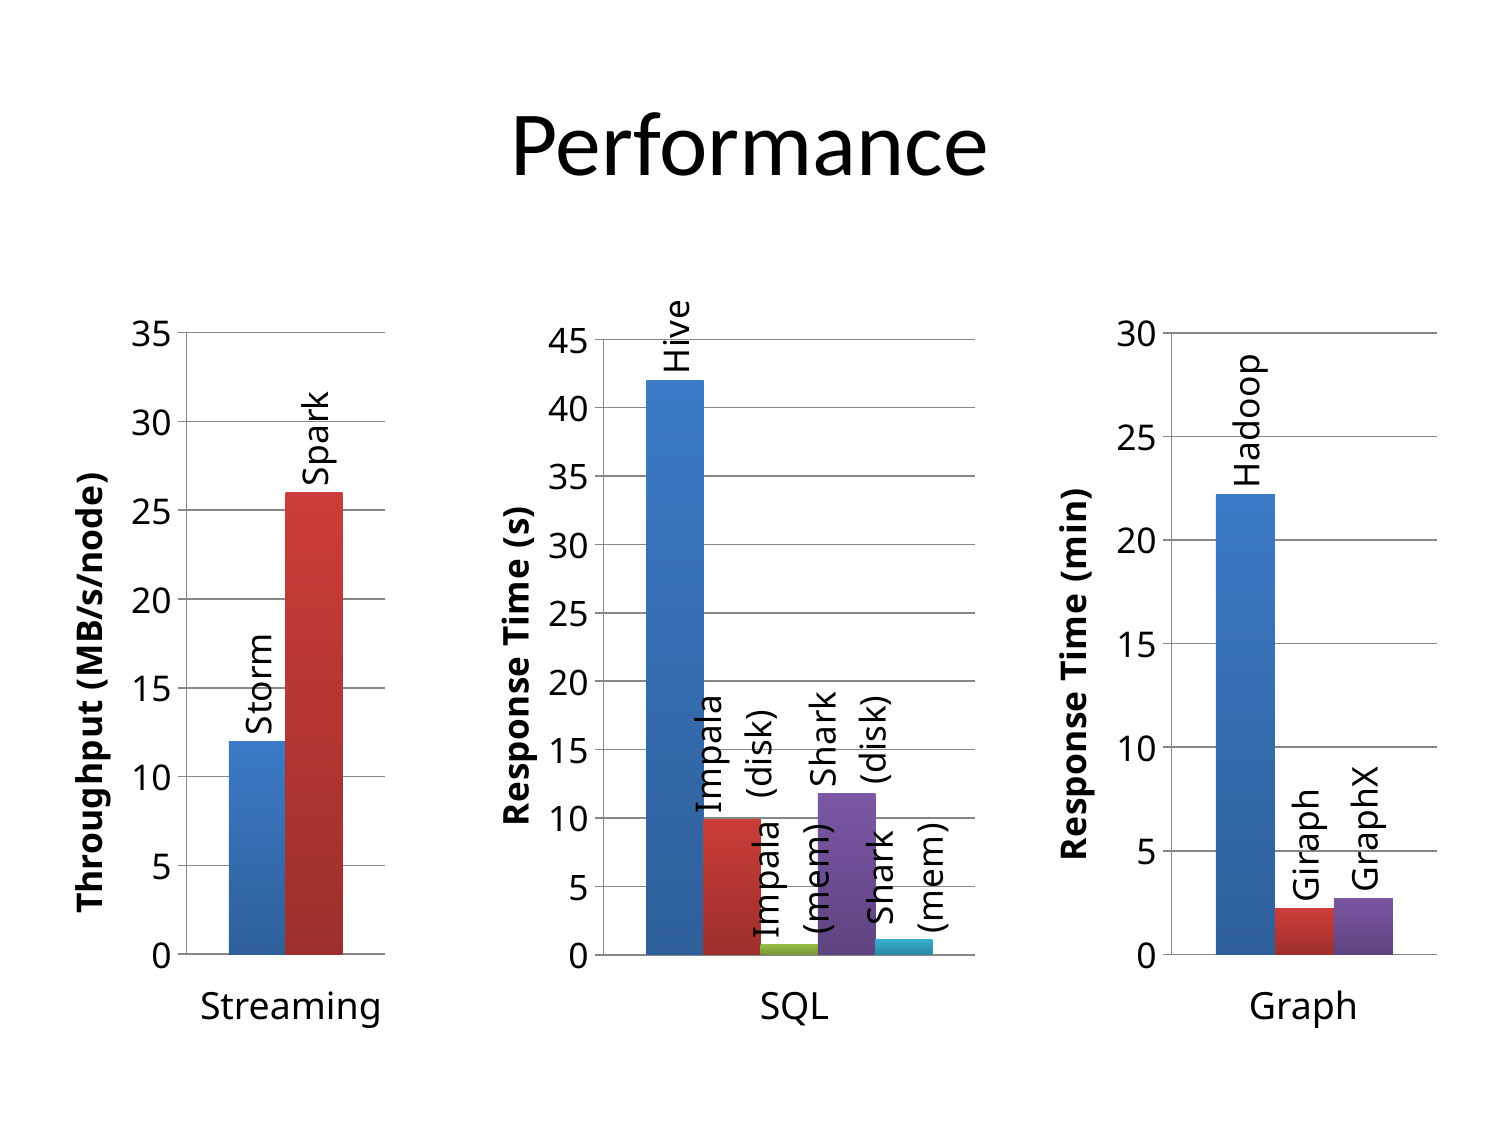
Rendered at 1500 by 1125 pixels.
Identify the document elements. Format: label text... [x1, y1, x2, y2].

chart [49, 299, 407, 988]
title Performance [75, 45, 1425, 233]
chart [476, 299, 1003, 988]
text_box Streaming [185, 997, 397, 1035]
text_box SQL [744, 997, 845, 1035]
chart [1034, 299, 1459, 988]
text_box Graph [1234, 997, 1374, 1035]
